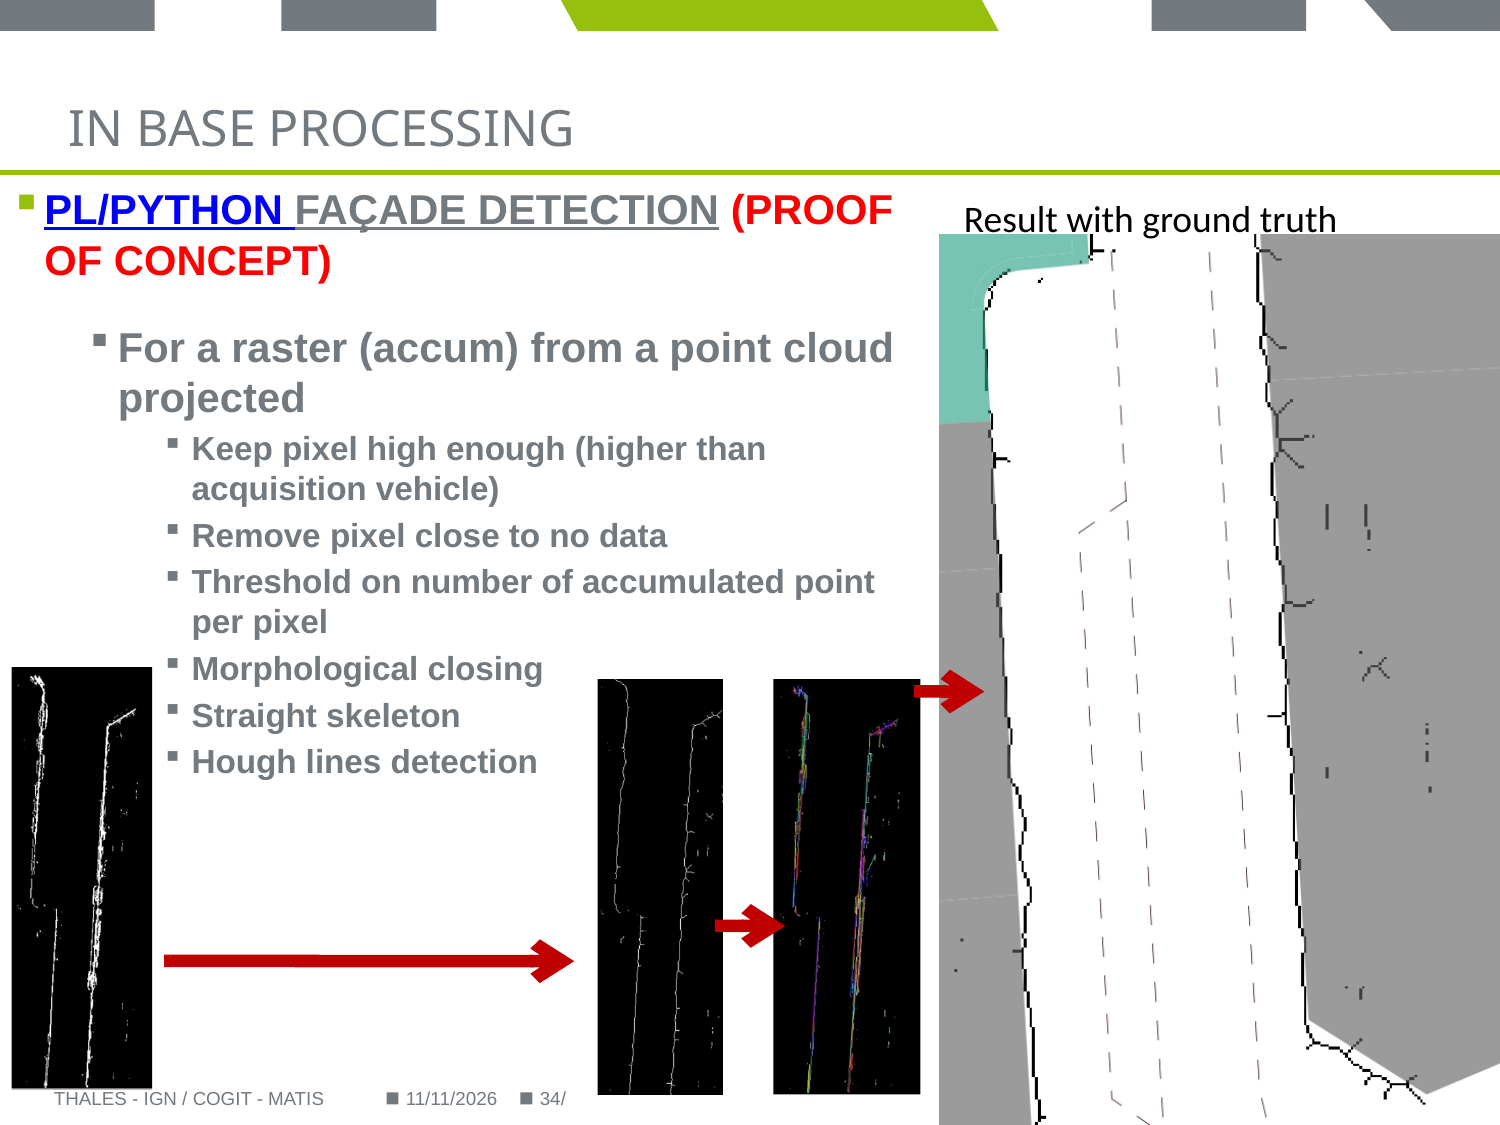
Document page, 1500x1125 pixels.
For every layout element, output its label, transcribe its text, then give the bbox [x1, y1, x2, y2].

text_box Result with ground truth [949, 187, 1465, 232]
picture [939, 234, 1500, 1125]
slide_number 34/ [524, 1067, 875, 1125]
title In base processing [53, 80, 1425, 173]
picture [773, 679, 921, 1097]
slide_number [390, 1067, 524, 1125]
footer Thales - IGN / COGIT - MATIS [39, 1067, 387, 1125]
picture [11, 667, 153, 1091]
picture [597, 679, 724, 1095]
list PL/PYTHON façade detection (PROOF OF CONCEPT) For a raster (accum) from a point cloud projected Keep pixel high enough (higher than acquisition vehicle) Remove pixel close to no data Threshold on number of accumulated point per pixel Morphological closing Straight skeleton Hough lines detection [0, 175, 938, 961]
